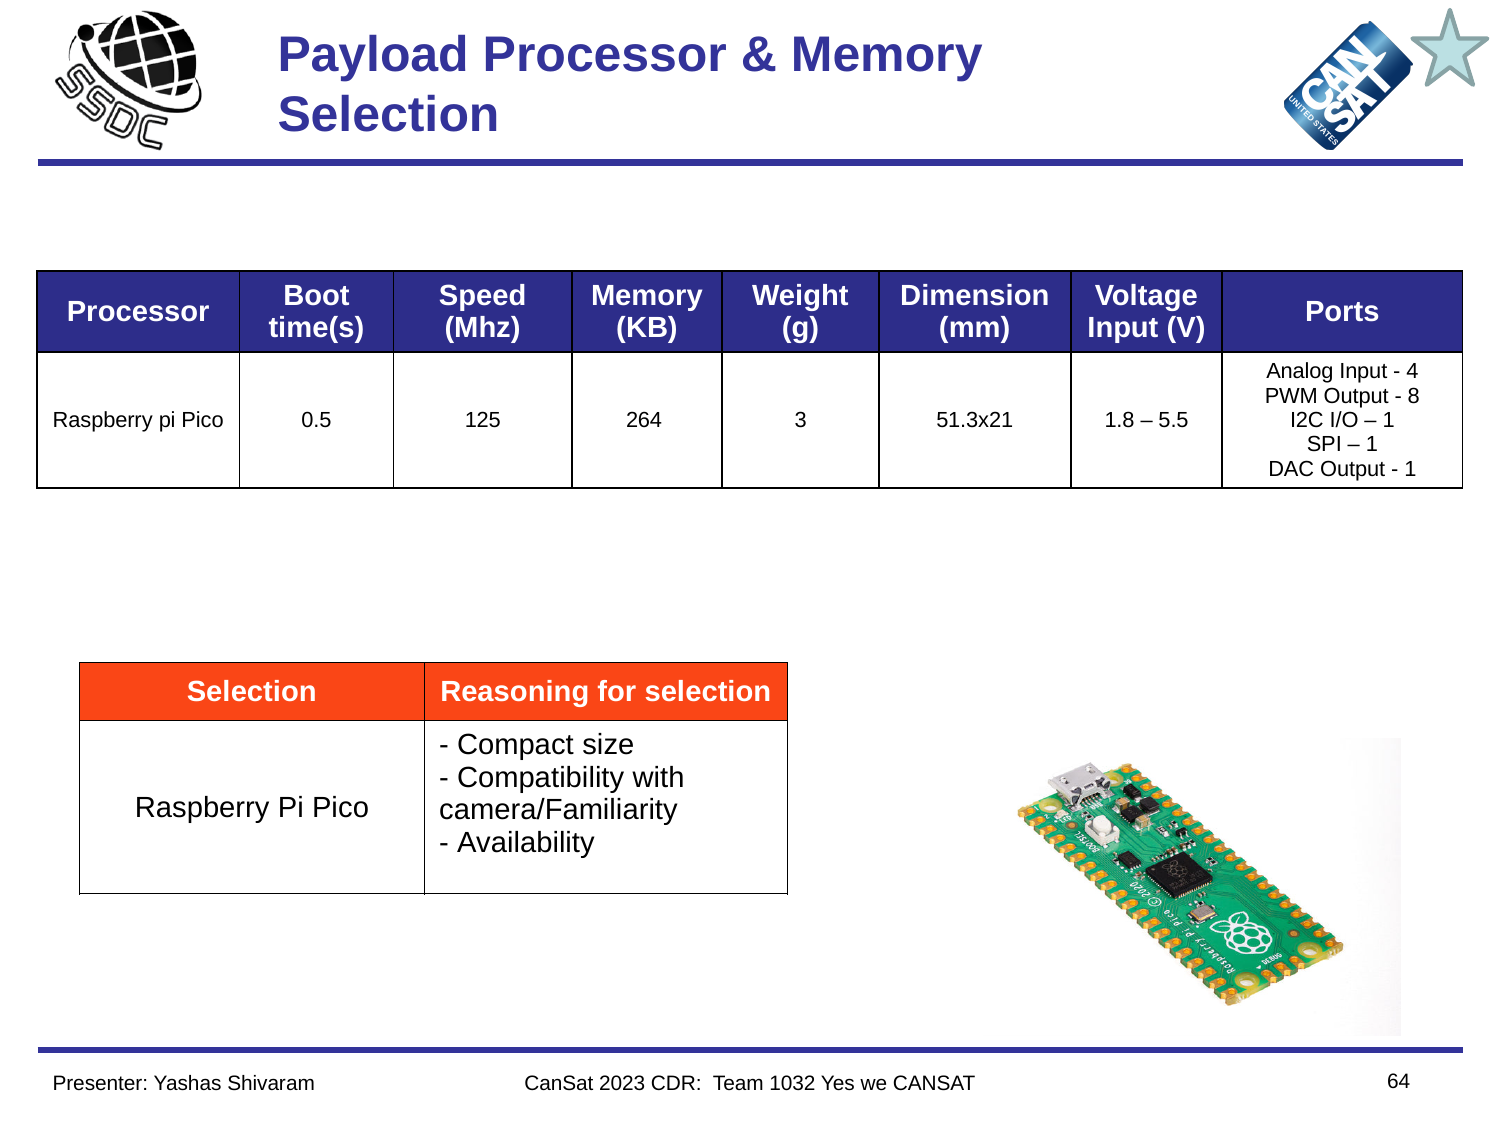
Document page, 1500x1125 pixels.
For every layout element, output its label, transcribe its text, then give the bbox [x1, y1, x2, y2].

table_cell 3 [723, 353, 878, 487]
table_header Selection​ [80, 663, 424, 720]
table_cell 1.8 – 5.5 [1072, 353, 1221, 487]
table_cell Raspberry pi Pico [38, 353, 239, 487]
table_header Weight (g) [723, 272, 878, 351]
table_header Boot time(s) [240, 272, 393, 351]
table_cell ​Raspberry Pi Pico [80, 721, 424, 893]
table_header Processor [38, 272, 239, 351]
slide_number 64 [1312, 1059, 1425, 1100]
table_cell Analog Input - 4 PWM Output - 8 I2C I/O – 1 SPI – 1 DAC Output - 1 [1223, 353, 1462, 487]
table_header Dimension (mm) [880, 272, 1070, 351]
picture [983, 737, 1401, 1036]
table_cell 264 [573, 353, 721, 487]
table_cell 51.3x21 [880, 353, 1070, 487]
table_header Reasoning for selection​ [425, 663, 787, 720]
picture [10, 7, 263, 153]
title Payload Processor & Memory Selection [262, 12, 1150, 150]
footer CanSat 2023 CDR: Team 1032 Yes we CANSAT [450, 1062, 1050, 1103]
table_cell - Compact size​ - Compatibility with camera/Familiarity ​ - Availability [425, 721, 787, 893]
text_box Presenter: Yashas Shivaram [37, 1062, 413, 1103]
picture [1284, 21, 1413, 150]
table_header Ports [1223, 272, 1462, 351]
table_cell 125 [394, 353, 571, 487]
text_box [1412, 9, 1488, 85]
table_header Voltage Input (V) [1072, 272, 1221, 351]
table_cell 0.5 [240, 353, 393, 487]
table_header Memory (KB) [573, 272, 721, 351]
table_header Speed (Mhz) [394, 272, 571, 351]
